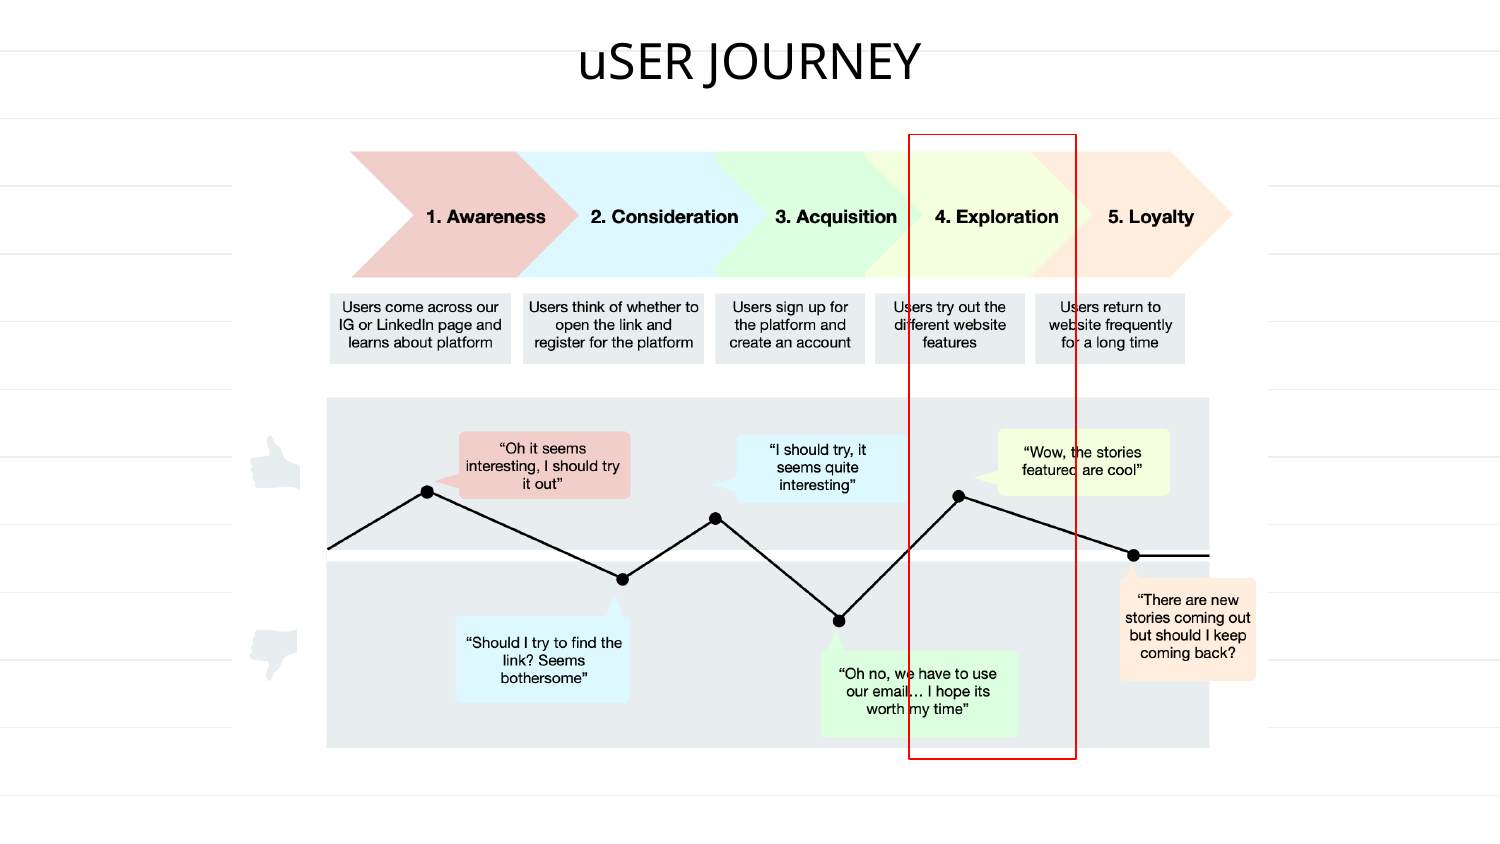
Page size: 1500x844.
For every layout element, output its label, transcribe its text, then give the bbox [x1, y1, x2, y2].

picture [232, 134, 1268, 794]
title uSER JOURNEY [266, 14, 1234, 133]
